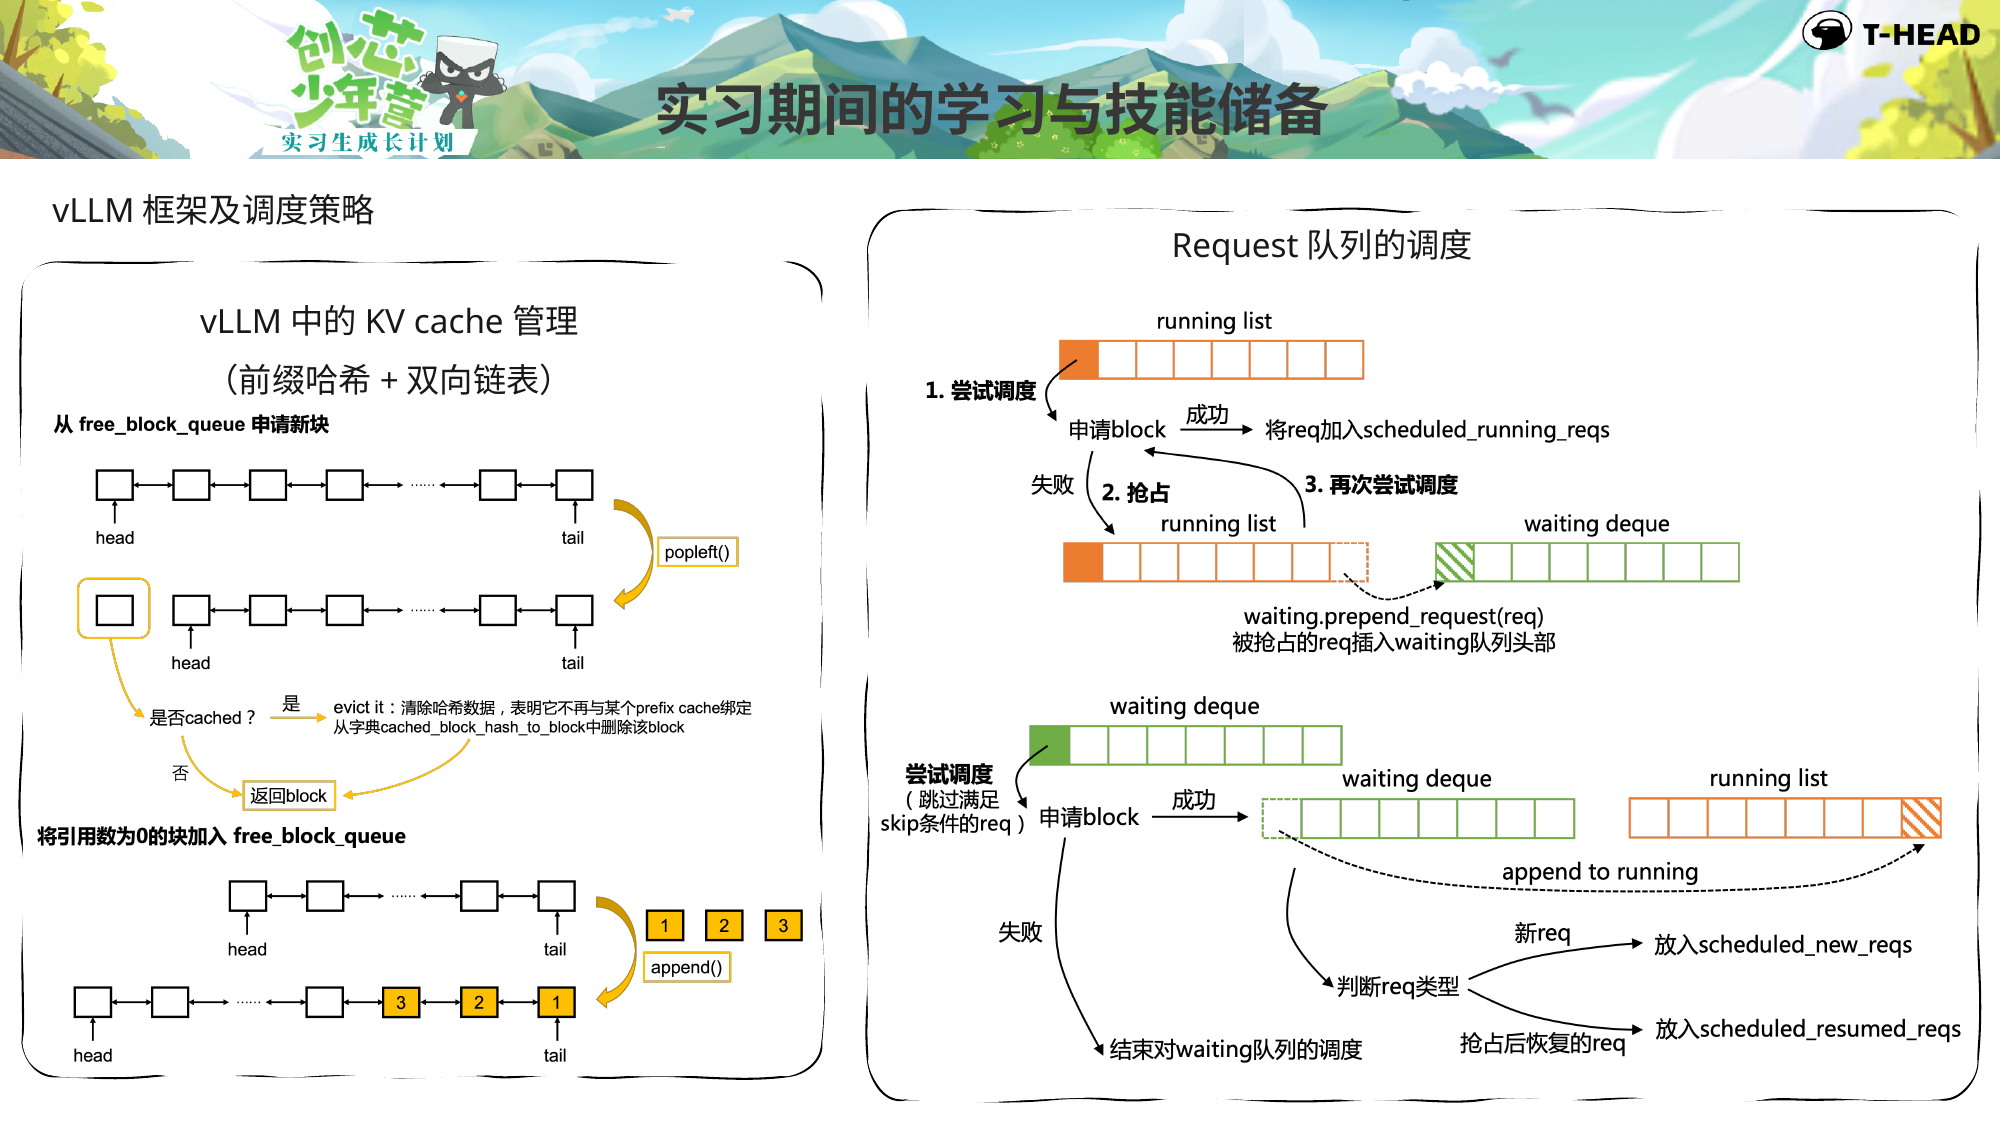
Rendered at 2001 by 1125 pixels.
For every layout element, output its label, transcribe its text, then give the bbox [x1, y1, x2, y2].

text_box vLLM框架及调度策略 [37, 182, 391, 237]
picture [25, 405, 803, 1077]
picture [0, 0, 2000, 159]
text_box [18, 261, 105, 1056]
picture [911, 301, 1740, 668]
text_box Request队列的调度 [1156, 216, 1488, 272]
text_box 实习期间的学习与技能储备 [650, 66, 1349, 149]
picture [868, 685, 1978, 1076]
text_box vLLM中的KV cache管理 （前缀哈希+双向链表） [185, 272, 594, 405]
text_box [1674, 209, 1982, 1068]
text_box [105, 177, 1674, 1125]
text_box [1674, 1076, 1976, 1104]
